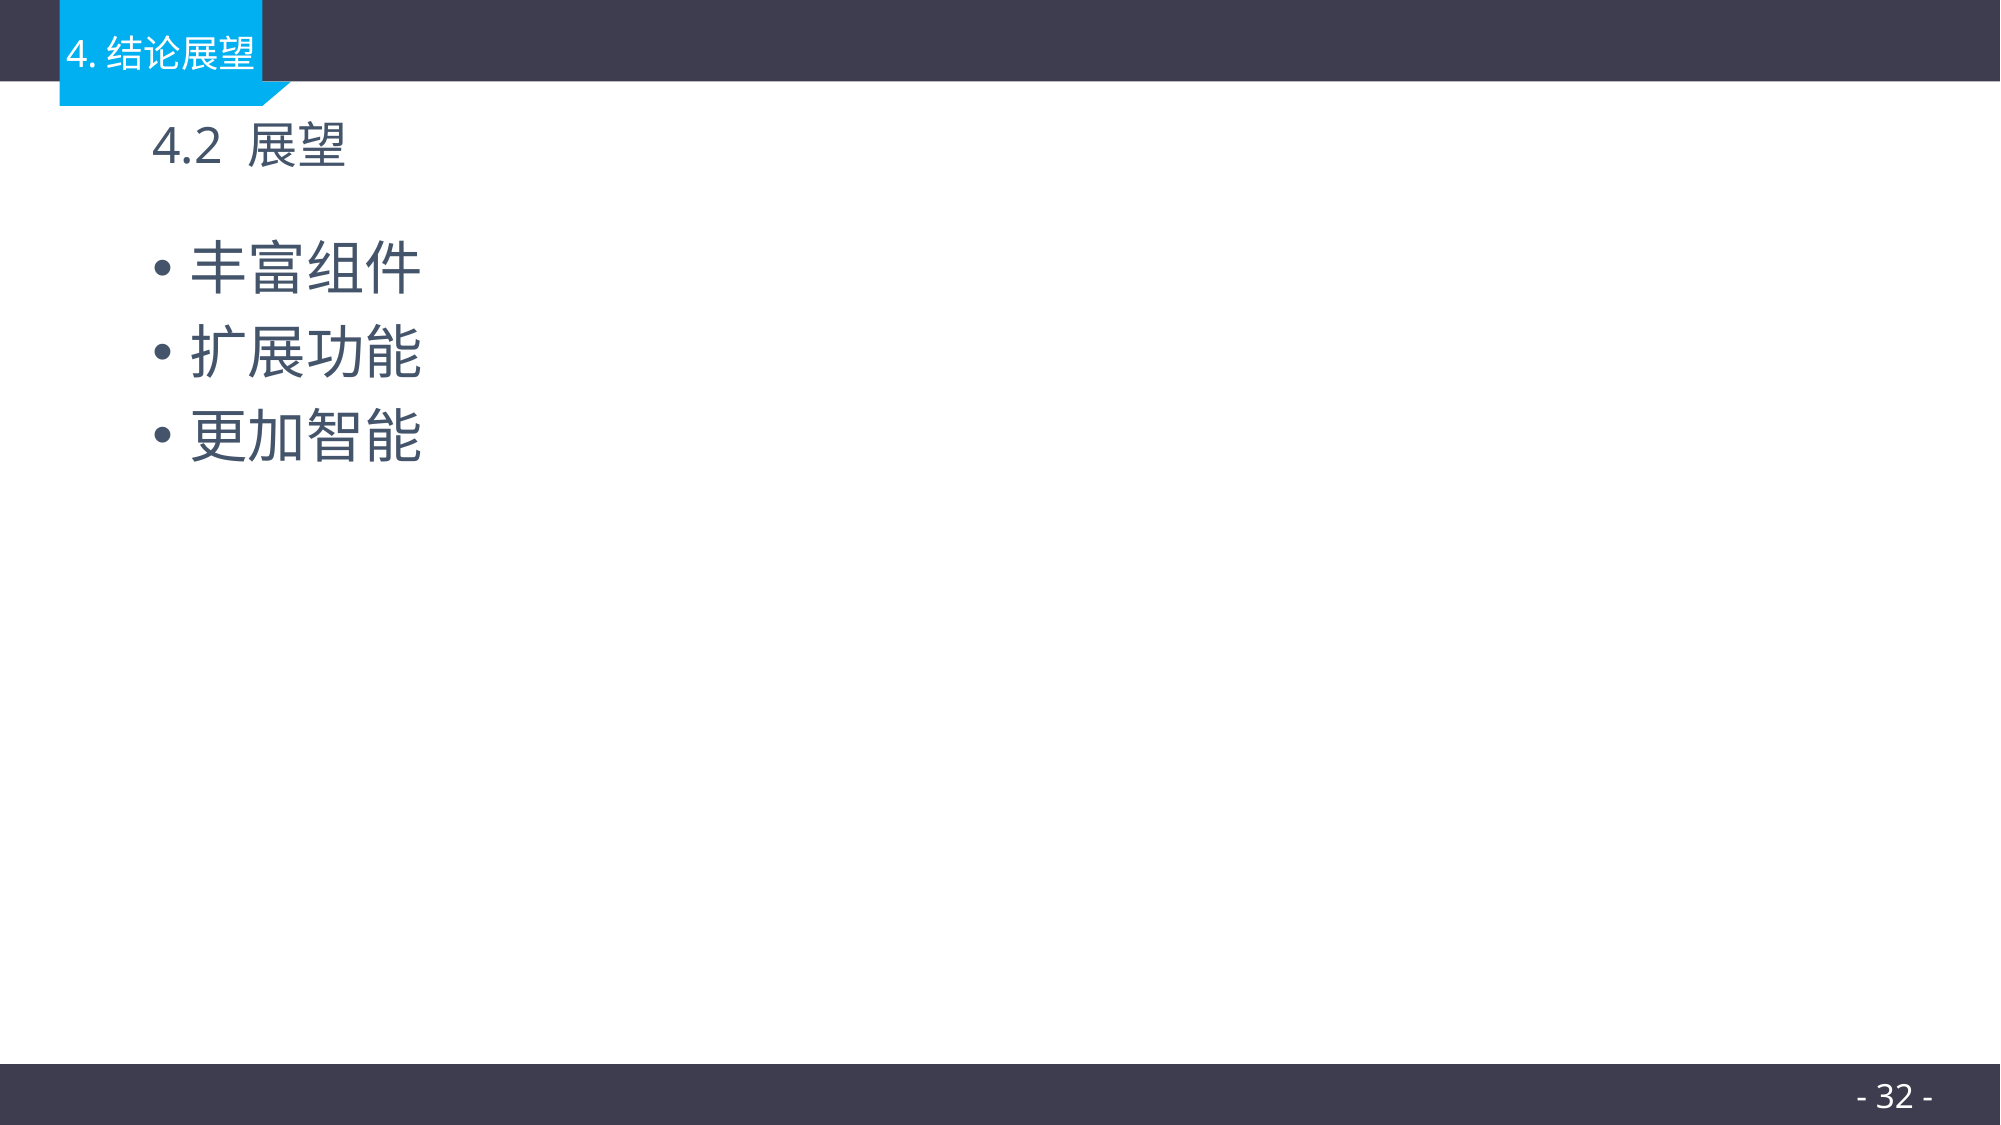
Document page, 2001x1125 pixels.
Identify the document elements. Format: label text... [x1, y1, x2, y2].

title 4.2 展望 [137, 113, 1863, 185]
list 丰富组件 扩展功能 更加智能 [137, 231, 1863, 1014]
